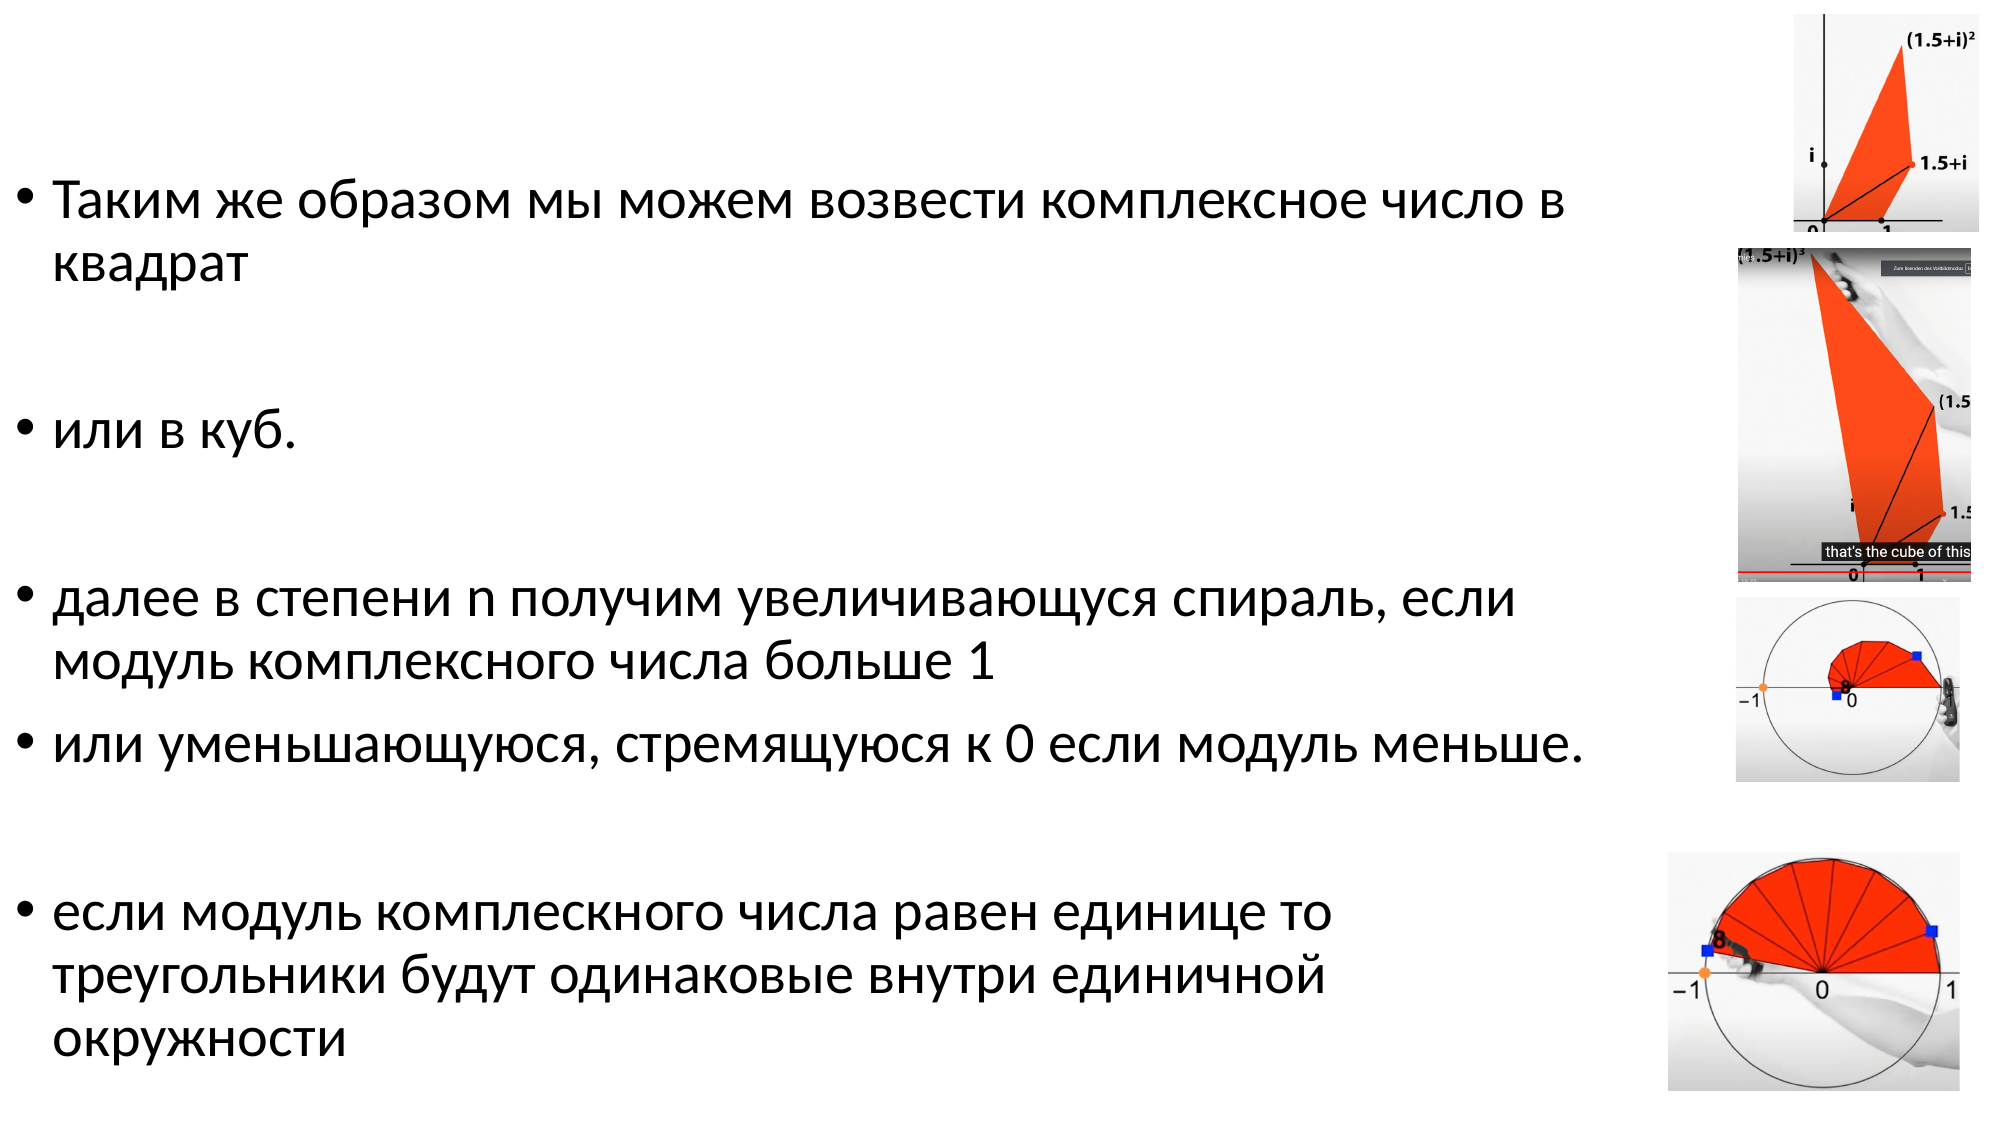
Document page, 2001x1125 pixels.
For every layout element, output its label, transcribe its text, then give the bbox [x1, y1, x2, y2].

picture [1738, 247, 1971, 582]
picture [1735, 597, 1960, 782]
list Таким же образом мы можем возвести комплексное число в квадрат или в куб. далее в степени n получим увеличивающуся спираль, если модуль комплексного числа больше 1 или уменьшающуюся, стремящуюся к 0 если модуль меньше. если модуль комплескного числа равен единице то треугольники будут одинаковые внутри единичной окружности [0, 160, 1636, 1091]
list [1793, 14, 1980, 232]
picture [1668, 852, 1960, 1091]
